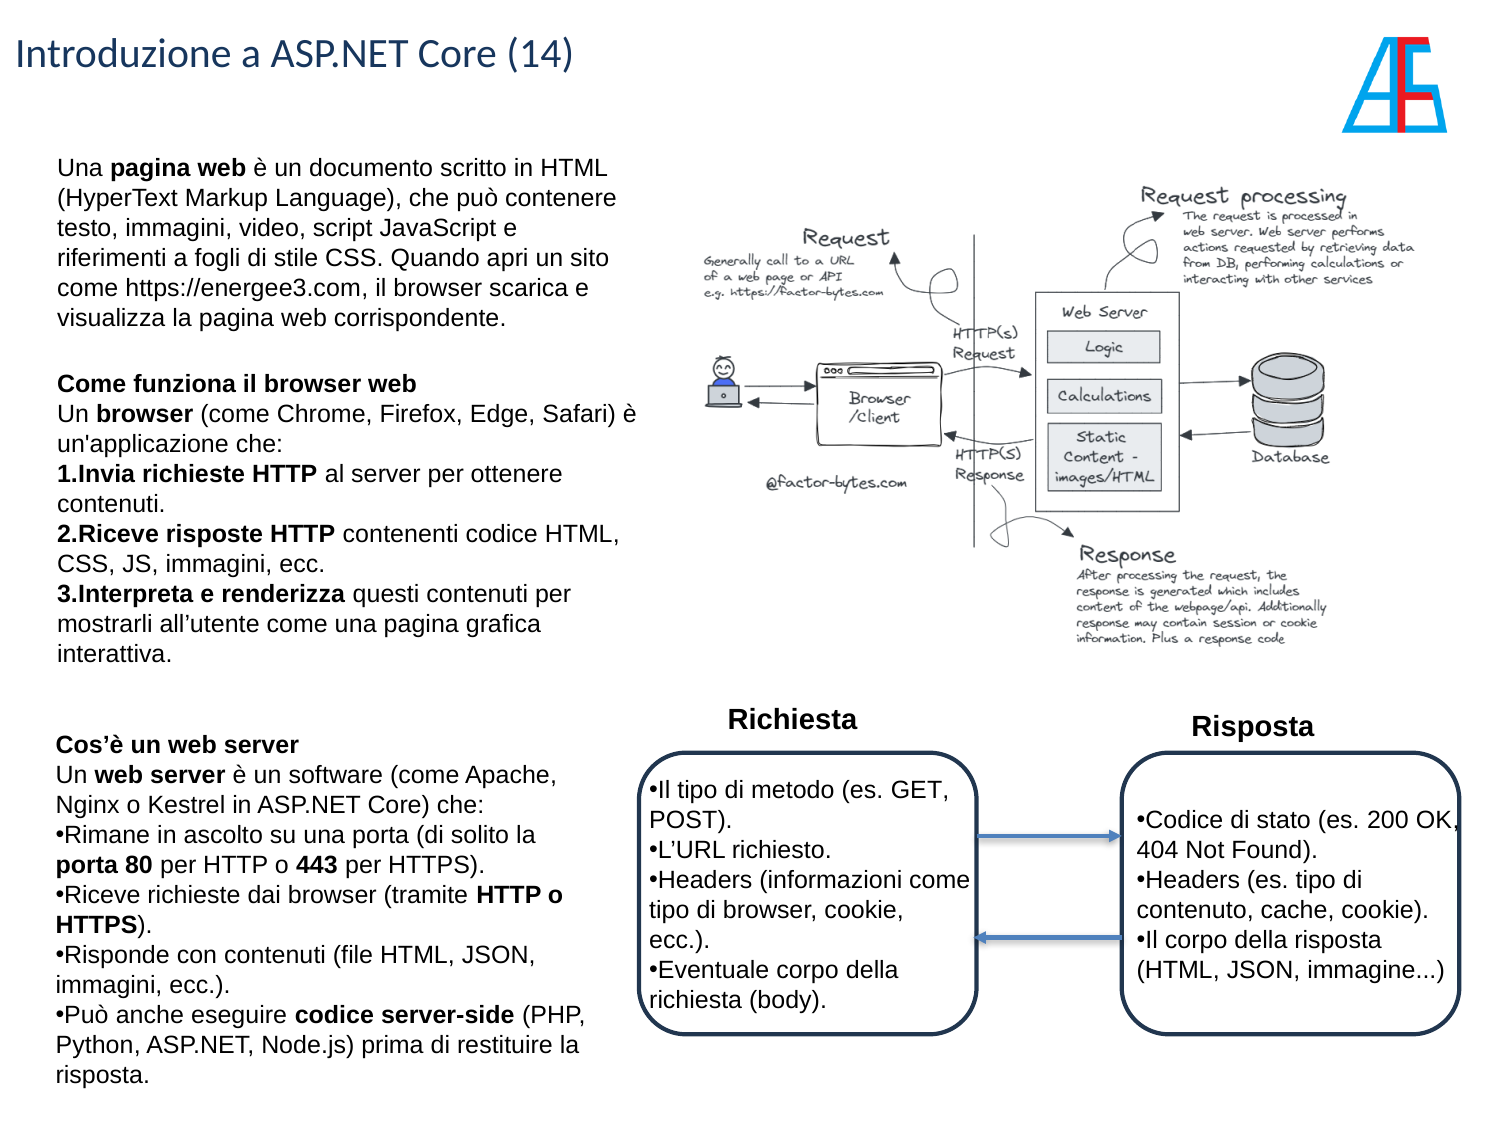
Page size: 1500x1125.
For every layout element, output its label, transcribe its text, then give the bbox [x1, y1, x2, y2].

picture [1338, 25, 1450, 158]
text_box [653, 752, 963, 766]
text_box Introduzione a ASP.NET Core (14) [0, 0, 614, 102]
text_box [653, 1021, 963, 1035]
text_box Cos’è un web server Un web server è un software (come Apache, Nginx o Kestrel in ASP.NET Core) che: Rimane in ascolto su una porta (di solito la porta 80 per HTTP o 443 per HTTPS). Riceve richieste dai browser (tramite HTTP o HTTPS). Risponde con contenuti (file HTML, JSON, immagini, ecc.). Può anche eseguire codice server-side (PHP, Python, ASP.NET, Node.js) prima di restituire la risposta. [40, 721, 614, 1096]
text_box Richiesta [712, 693, 904, 744]
text_box Il tipo di metodo (es. GET, POST). L’URL richiesto. Headers (informazioni come tipo di browser, cookie, ecc.). Eventuale corpo della richiesta (body). [634, 766, 988, 1021]
text_box Una pagina web è un documento scritto in HTML (HyperText Markup Language), che può contenere testo, immagini, video, script JavaScript e riferimenti a fogli di stile CSS. Quando apri un sito come https://energee3.com, il browser scarica e visualizza la pagina web corrispondente. [42, 144, 635, 339]
text_box [1121, 991, 1460, 1035]
text_box Risposta [1176, 699, 1368, 750]
text_box [1121, 752, 1460, 796]
text_box Codice di stato (es. 200 OK, 404 Not Found). Headers (es. tipo di contenuto, cache, cookie). Il corpo della risposta (HTML, JSON, immagine...) [1121, 796, 1475, 991]
picture [696, 173, 1427, 654]
text_box Come funziona il browser web Un browser (come Chrome, Firefox, Edge, Safari) è un'applicazione che: Invia richieste HTTP al server per ottenere contenuti. Riceve risposte HTTP contenenti codice HTML, CSS, JS, immagini, ecc. Interpreta e renderizza questi contenuti per mostrarli all’utente come una pagina grafica interattiva. [42, 360, 668, 675]
